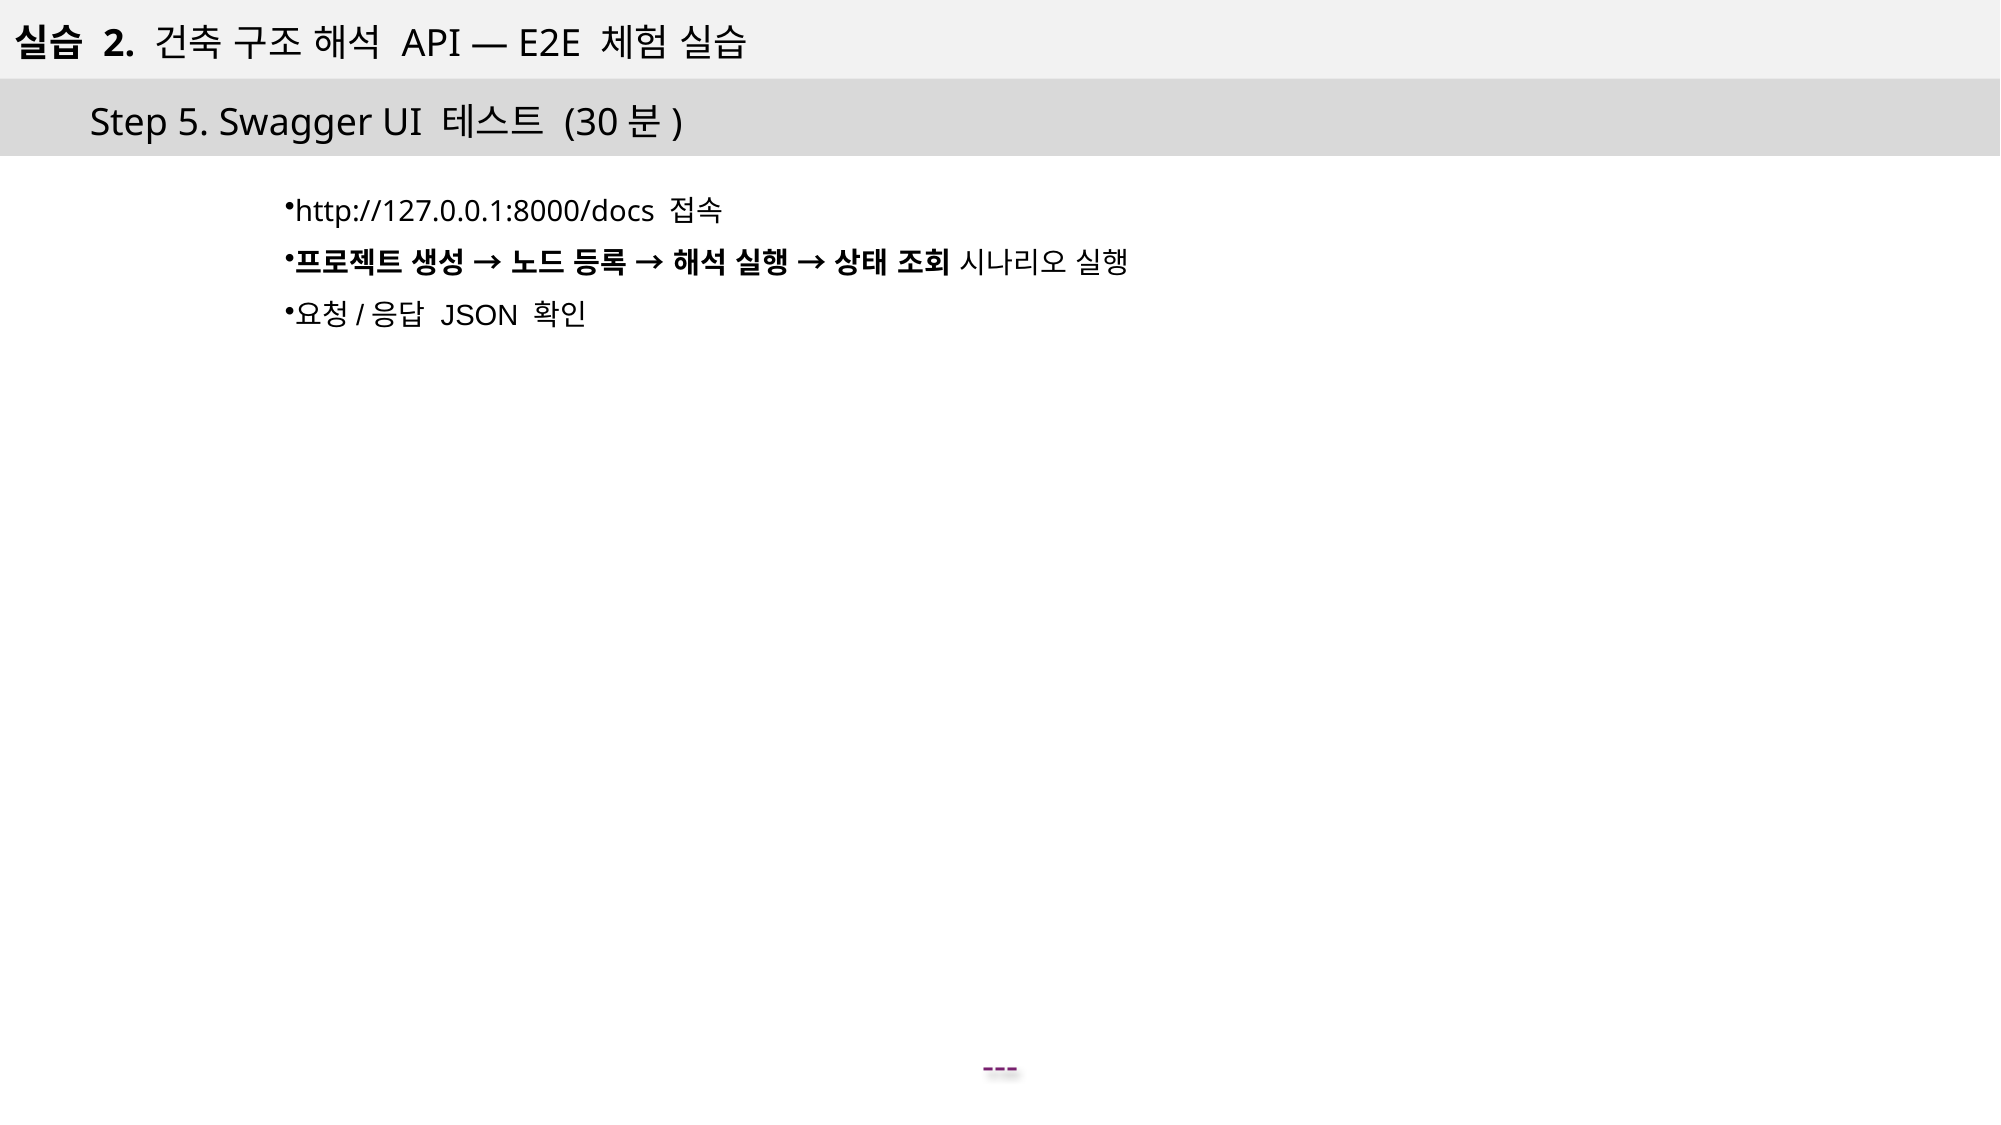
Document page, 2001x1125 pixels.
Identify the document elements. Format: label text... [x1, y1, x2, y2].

text_box --- [0, 1034, 2000, 1095]
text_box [0, 0, 2000, 157]
text_box http://127.0.0.1:8000/docs 접속 프로젝트 생성 → 노드 등록 → 해석 실행 → 상태 조회 시나리오 실행 요청/응답 JSON 확인 [269, 166, 1696, 340]
